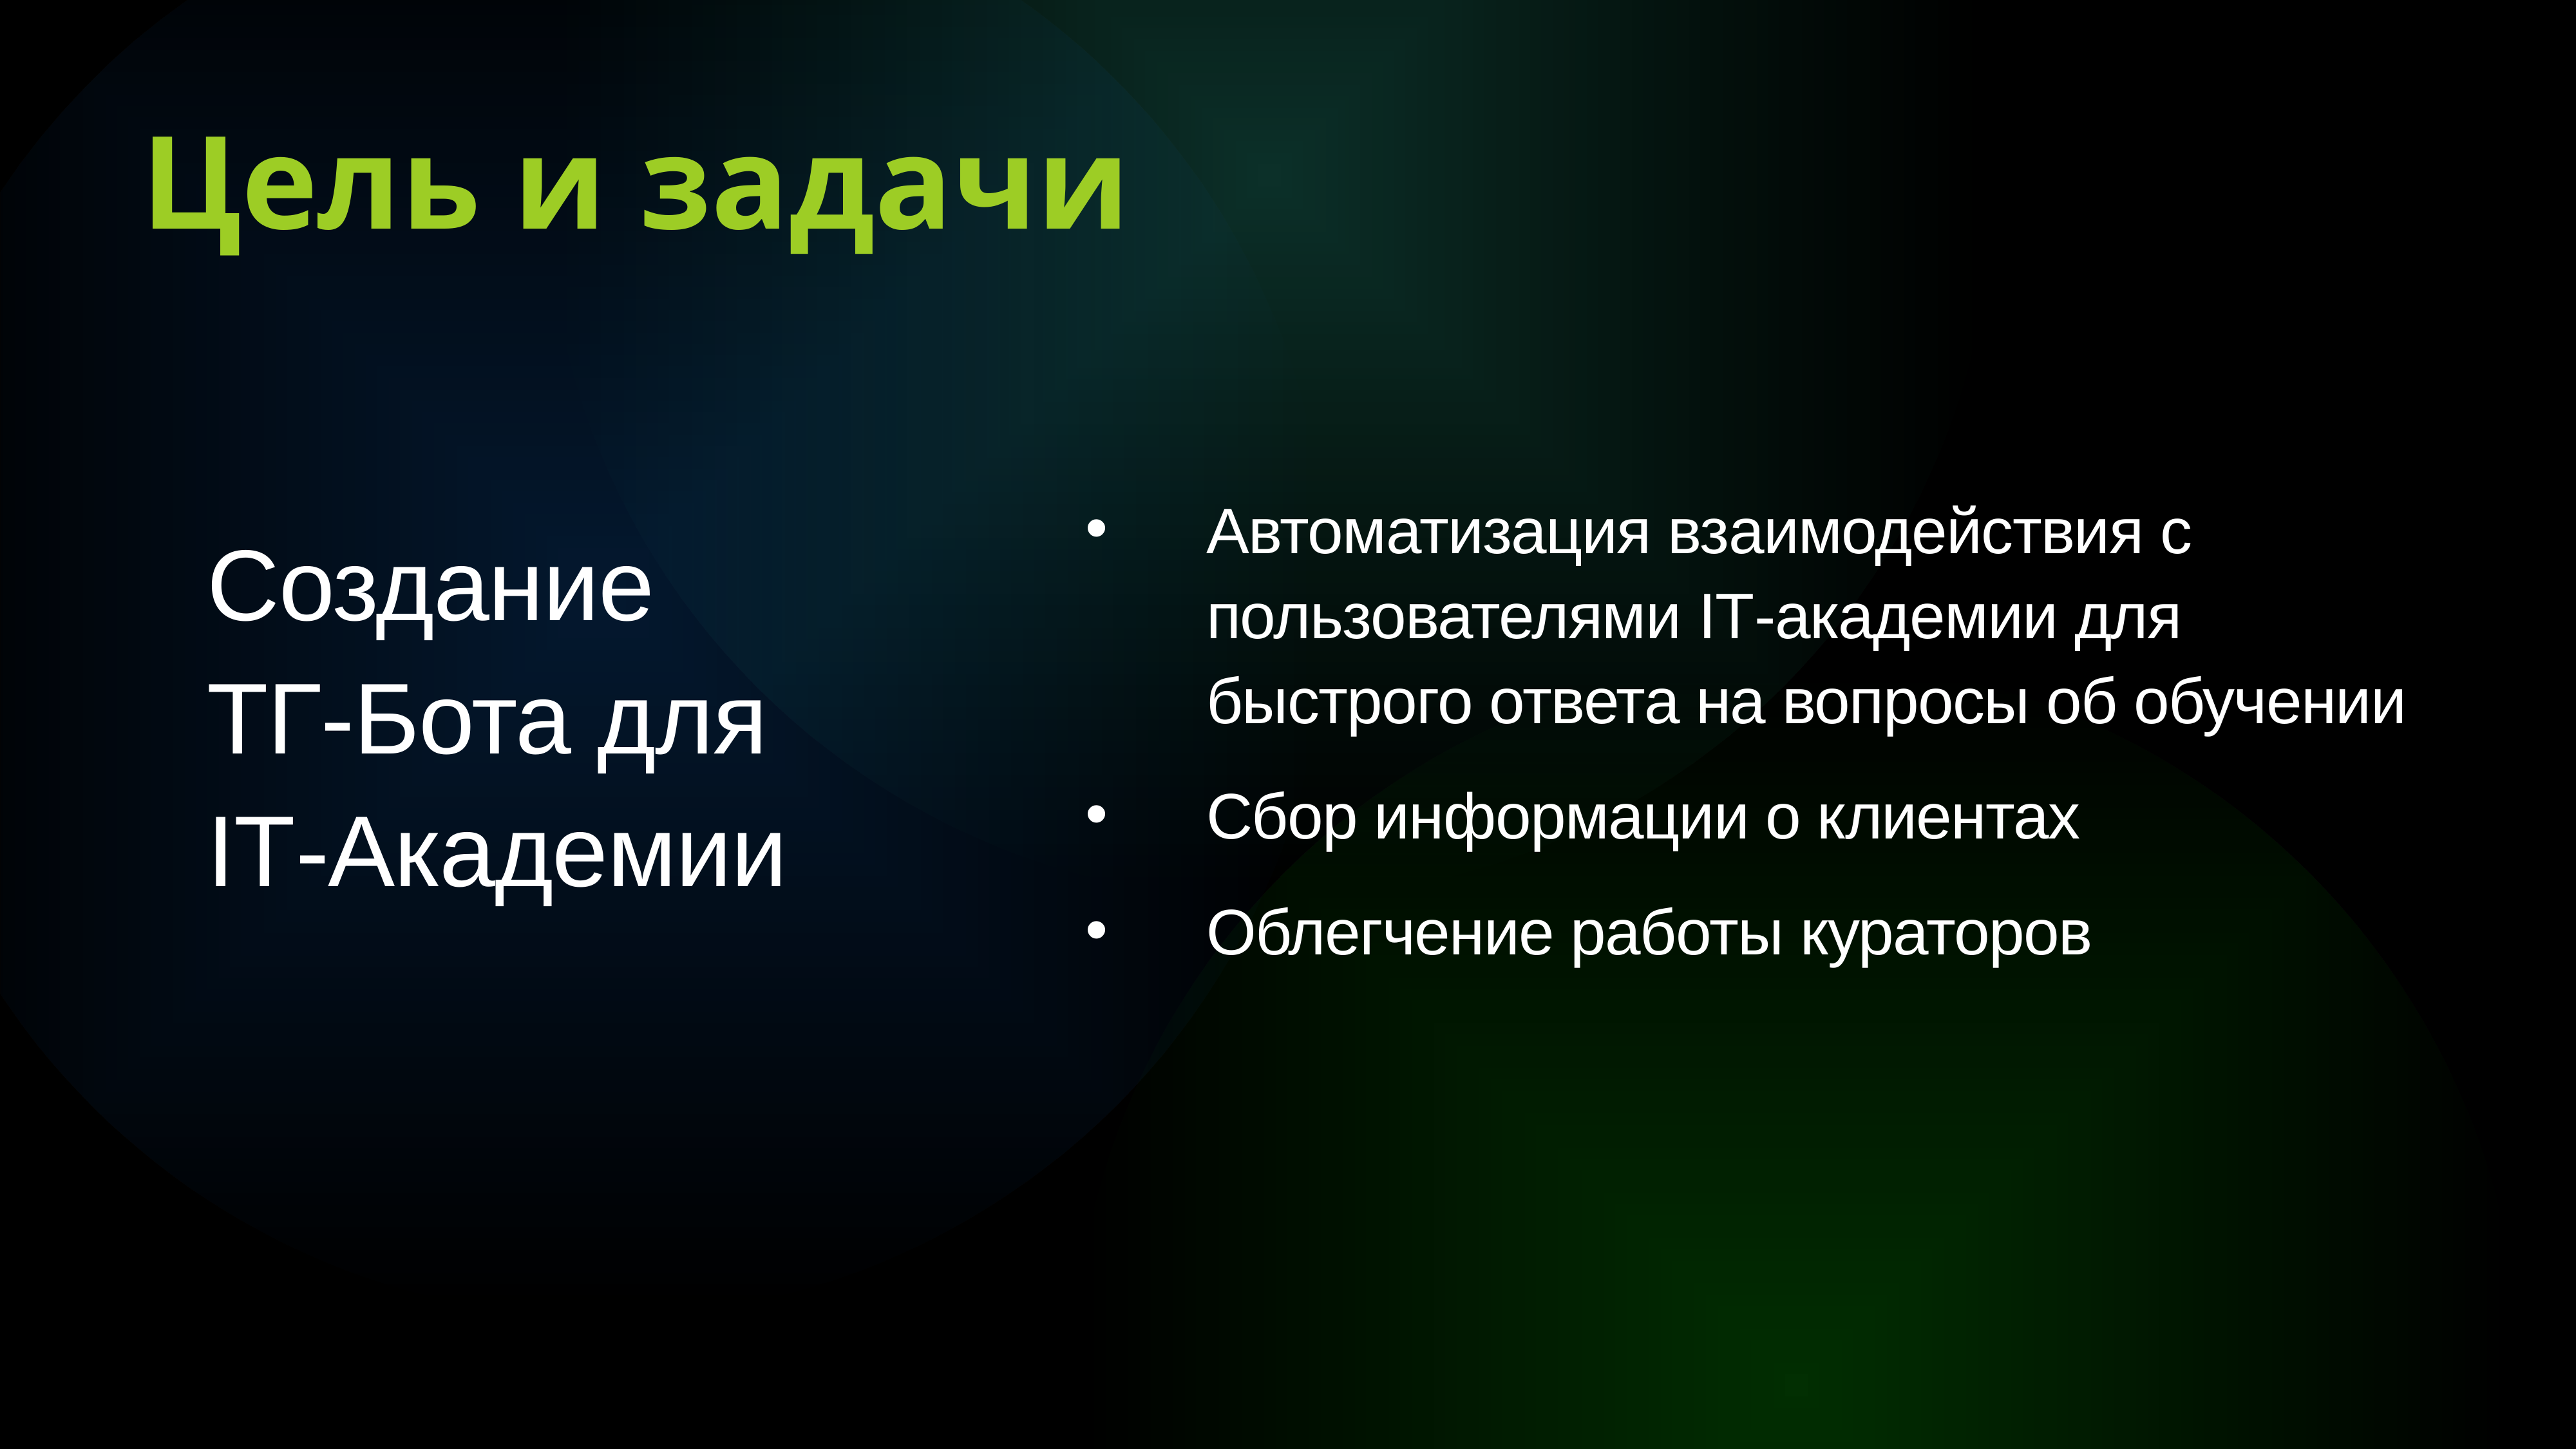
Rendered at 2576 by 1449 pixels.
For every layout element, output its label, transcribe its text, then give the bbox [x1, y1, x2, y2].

text_box Создание ТГ-Бота для IT-Академии [198, 503, 802, 911]
text_box Цель и задачи [136, 37, 1732, 261]
text_box Автоматизация взаимодействия с пользователями IT-академии для быстрого ответа на вопросы об обучении Сбор информации о клиентах Облегчение работы кураторов [1080, 475, 2451, 973]
